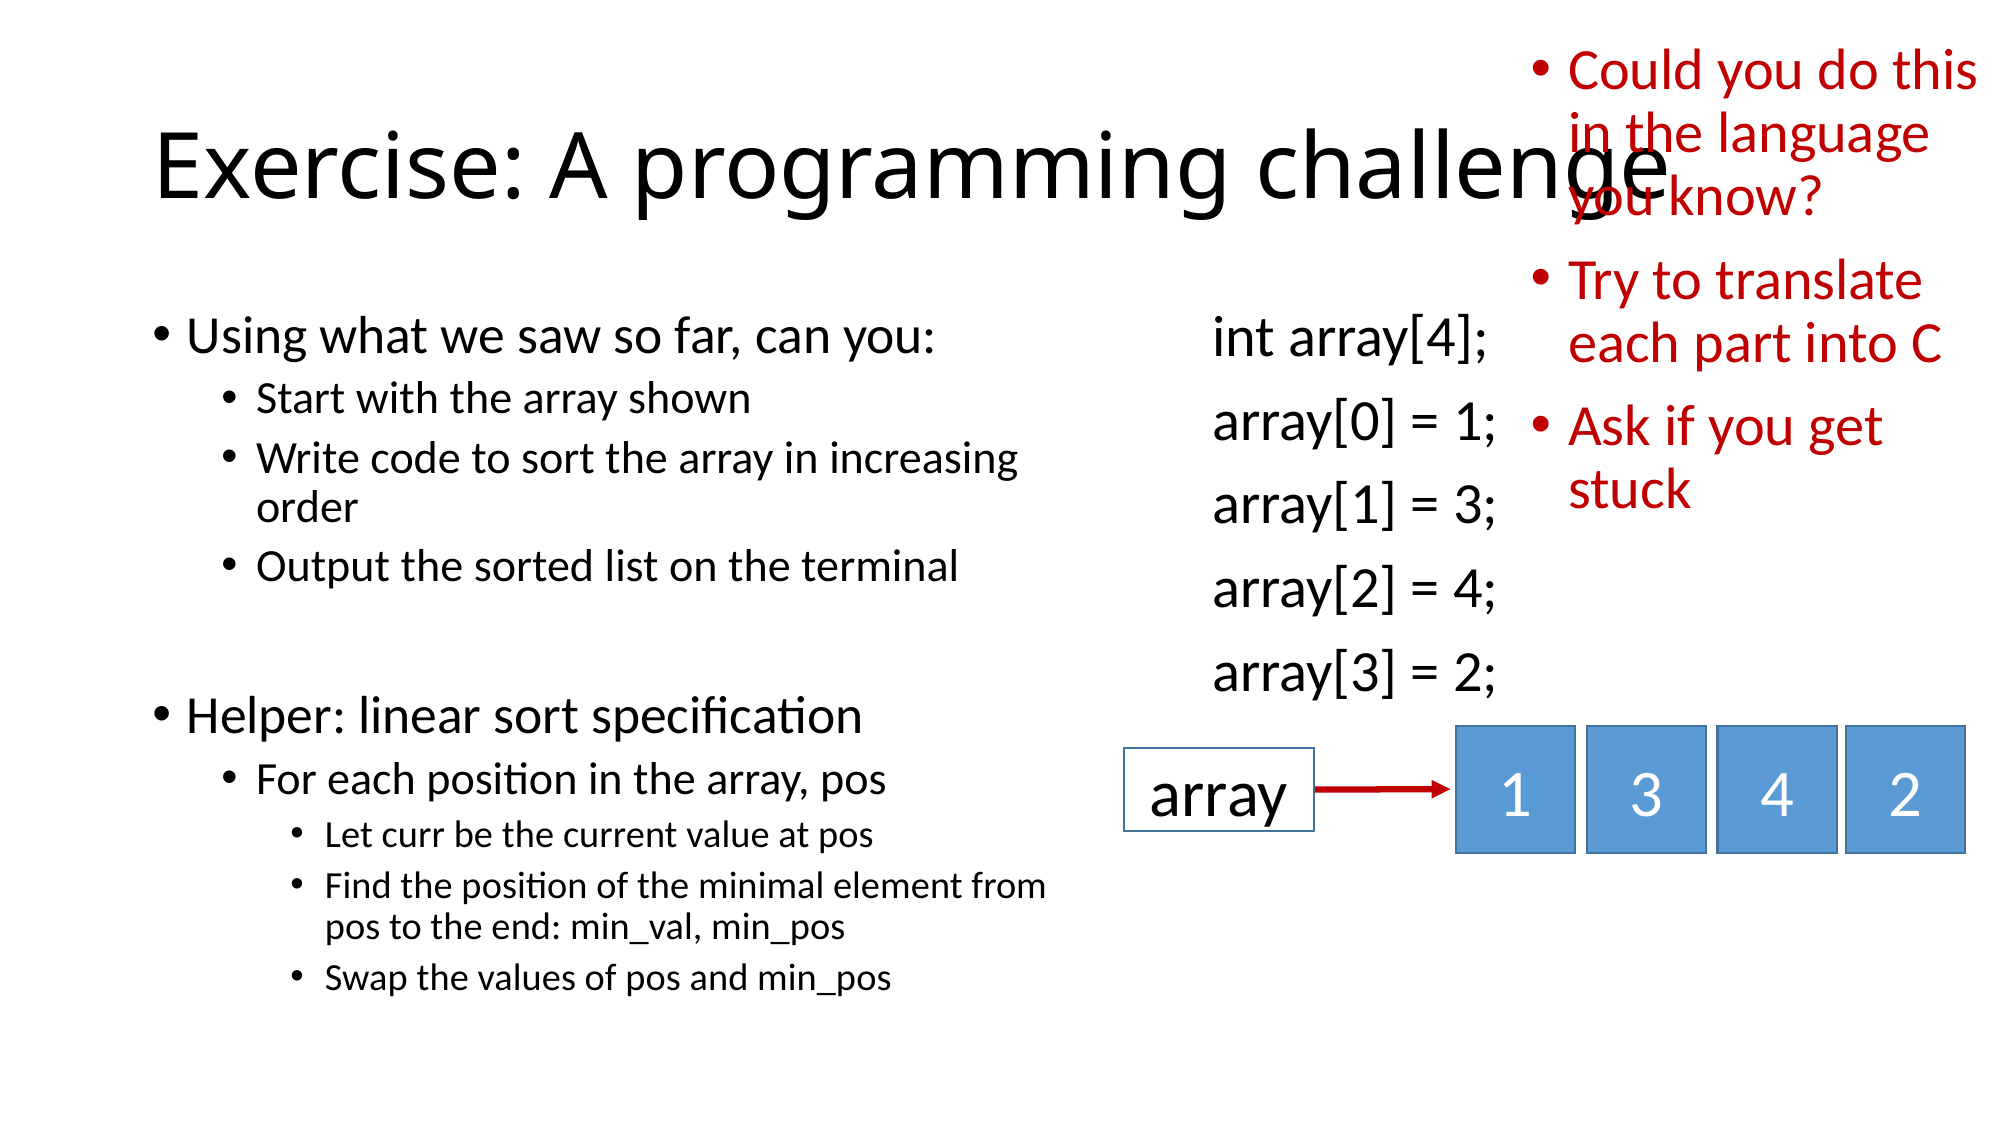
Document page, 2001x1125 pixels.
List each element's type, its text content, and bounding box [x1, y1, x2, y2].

list Using what we saw so far, can you: Start with the array shown Write code to sort the array in increasing order Output the sorted list on the terminal Helper: linear sort specification For each position in the array, pos Let curr be the current value at pos Find the position of the minimal element from pos to the end: min_val, min_pos Swap the values of pos and min_pos [137, 299, 1127, 1014]
text_box 4 [1716, 725, 1838, 854]
text_box array [1123, 747, 1315, 832]
text_box 2 [1845, 725, 1966, 854]
text_box int array[4]; array[0] = 1; array[1] = 3; array[2] = 4; array[3] = 2; [1197, 298, 1966, 1013]
text_box Could you do this in the language you know? Try to translate each part into C Ask if you get stuck [1515, 32, 2000, 686]
title Exercise: A programming challenge [137, 59, 1515, 278]
text_box 3 [1586, 725, 1707, 854]
text_box 1 [1455, 725, 1576, 854]
